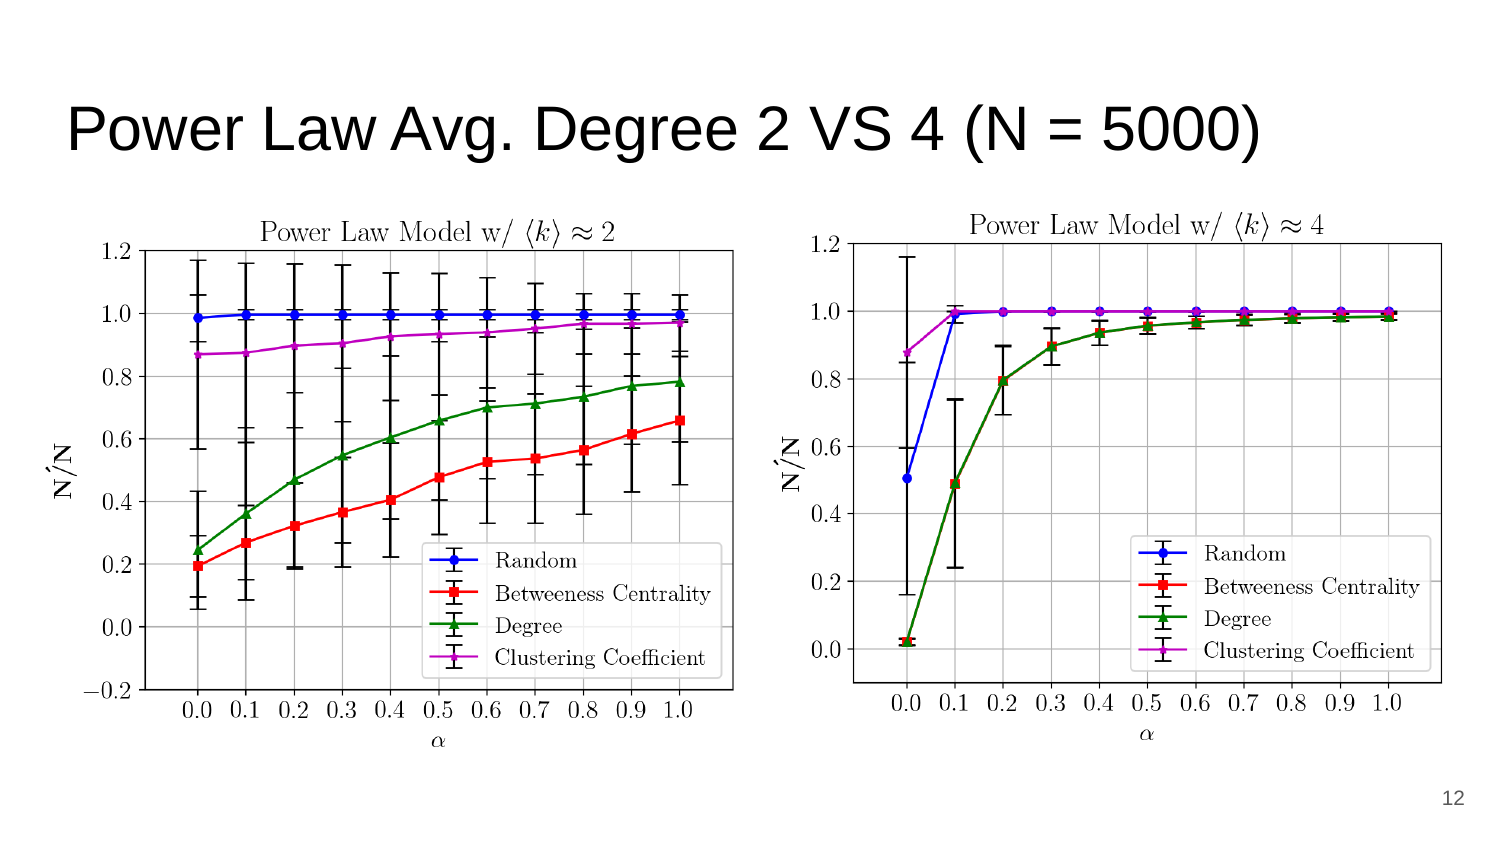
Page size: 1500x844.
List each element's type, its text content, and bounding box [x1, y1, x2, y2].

picture [34, 207, 745, 763]
slide_number 12 [1389, 764, 1480, 830]
title Power Law Avg. Degree 2 VS 4 (N = 5000) [51, 72, 1449, 167]
picture [762, 200, 1454, 756]
